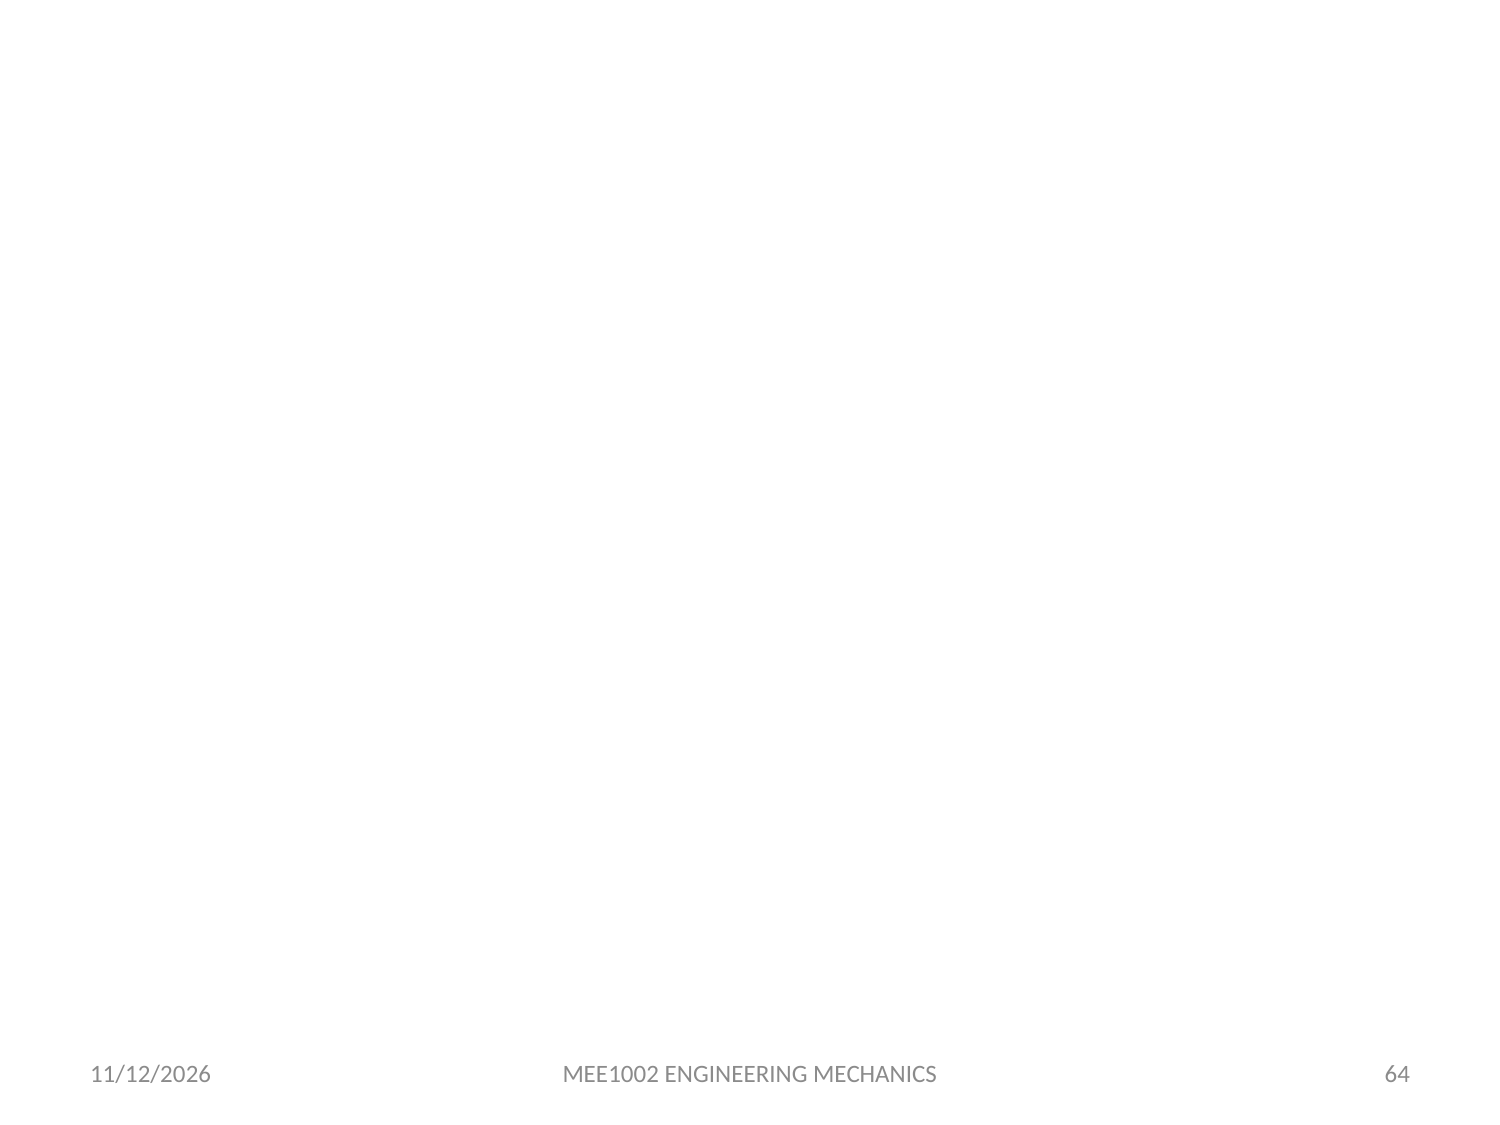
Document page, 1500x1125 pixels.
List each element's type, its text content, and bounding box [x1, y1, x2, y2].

footer MEE1002 ENGINEERING MECHANICS [512, 1042, 988, 1103]
slide_number 64 [1074, 1042, 1425, 1103]
slide_number 16-Jun-22 [75, 1042, 425, 1103]
